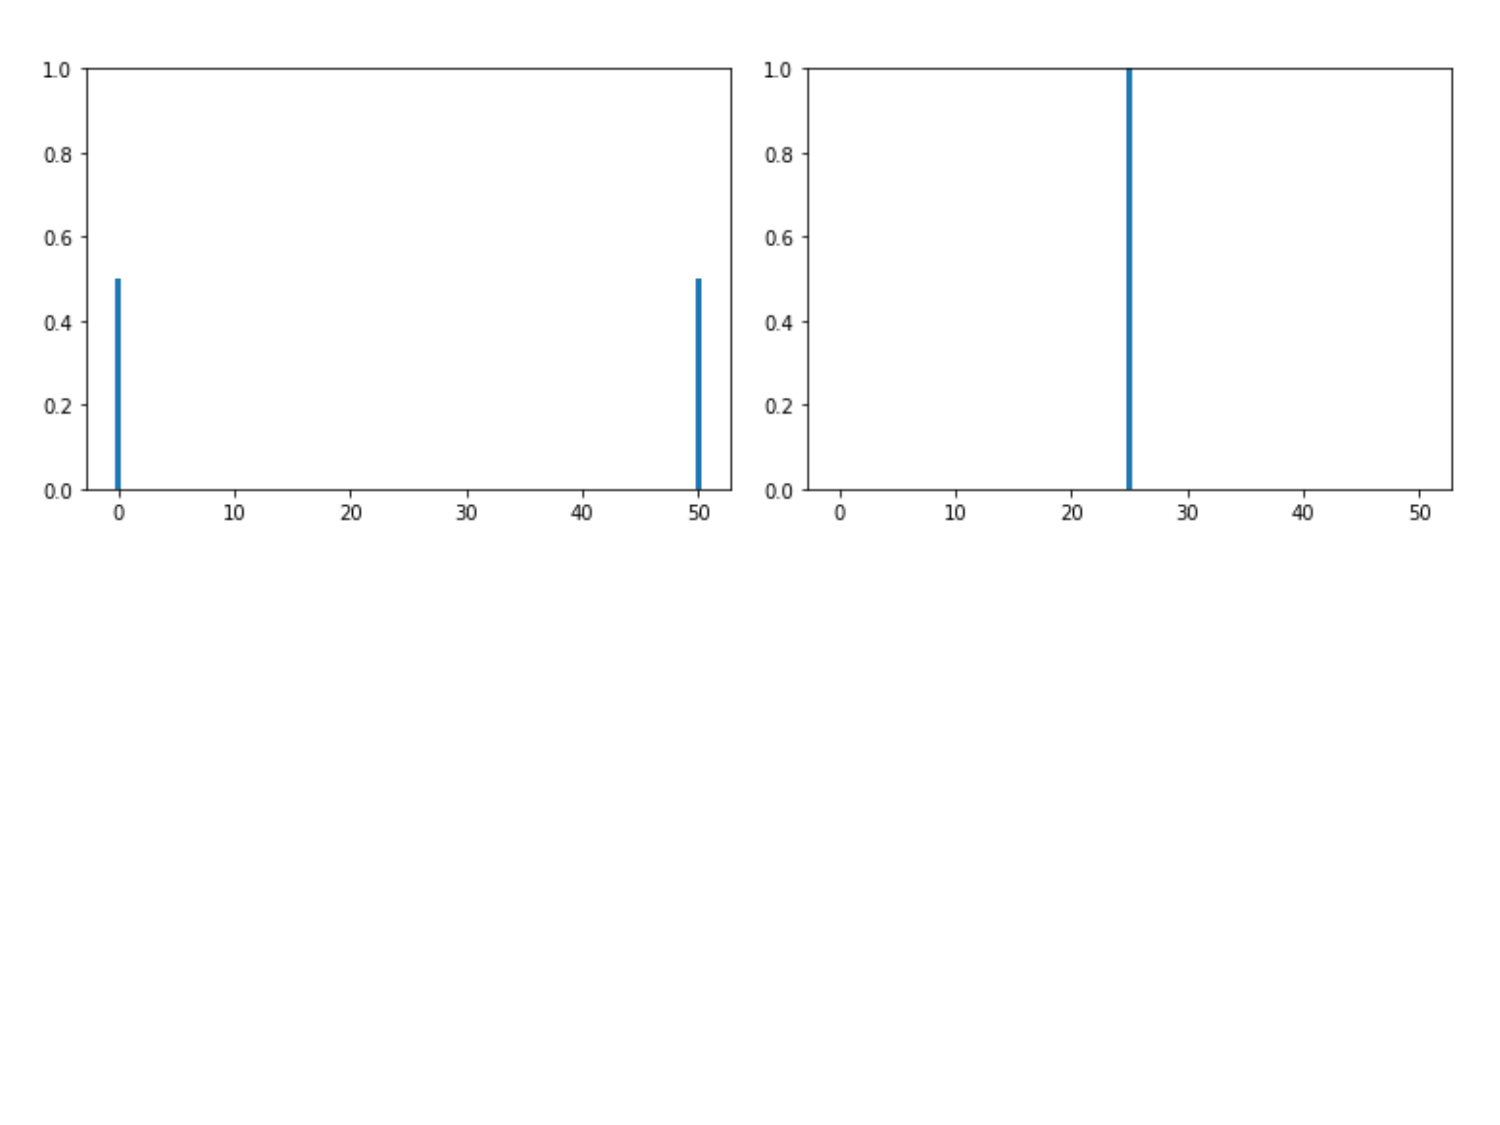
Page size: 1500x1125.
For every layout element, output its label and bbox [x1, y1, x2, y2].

picture [29, 49, 1471, 536]
